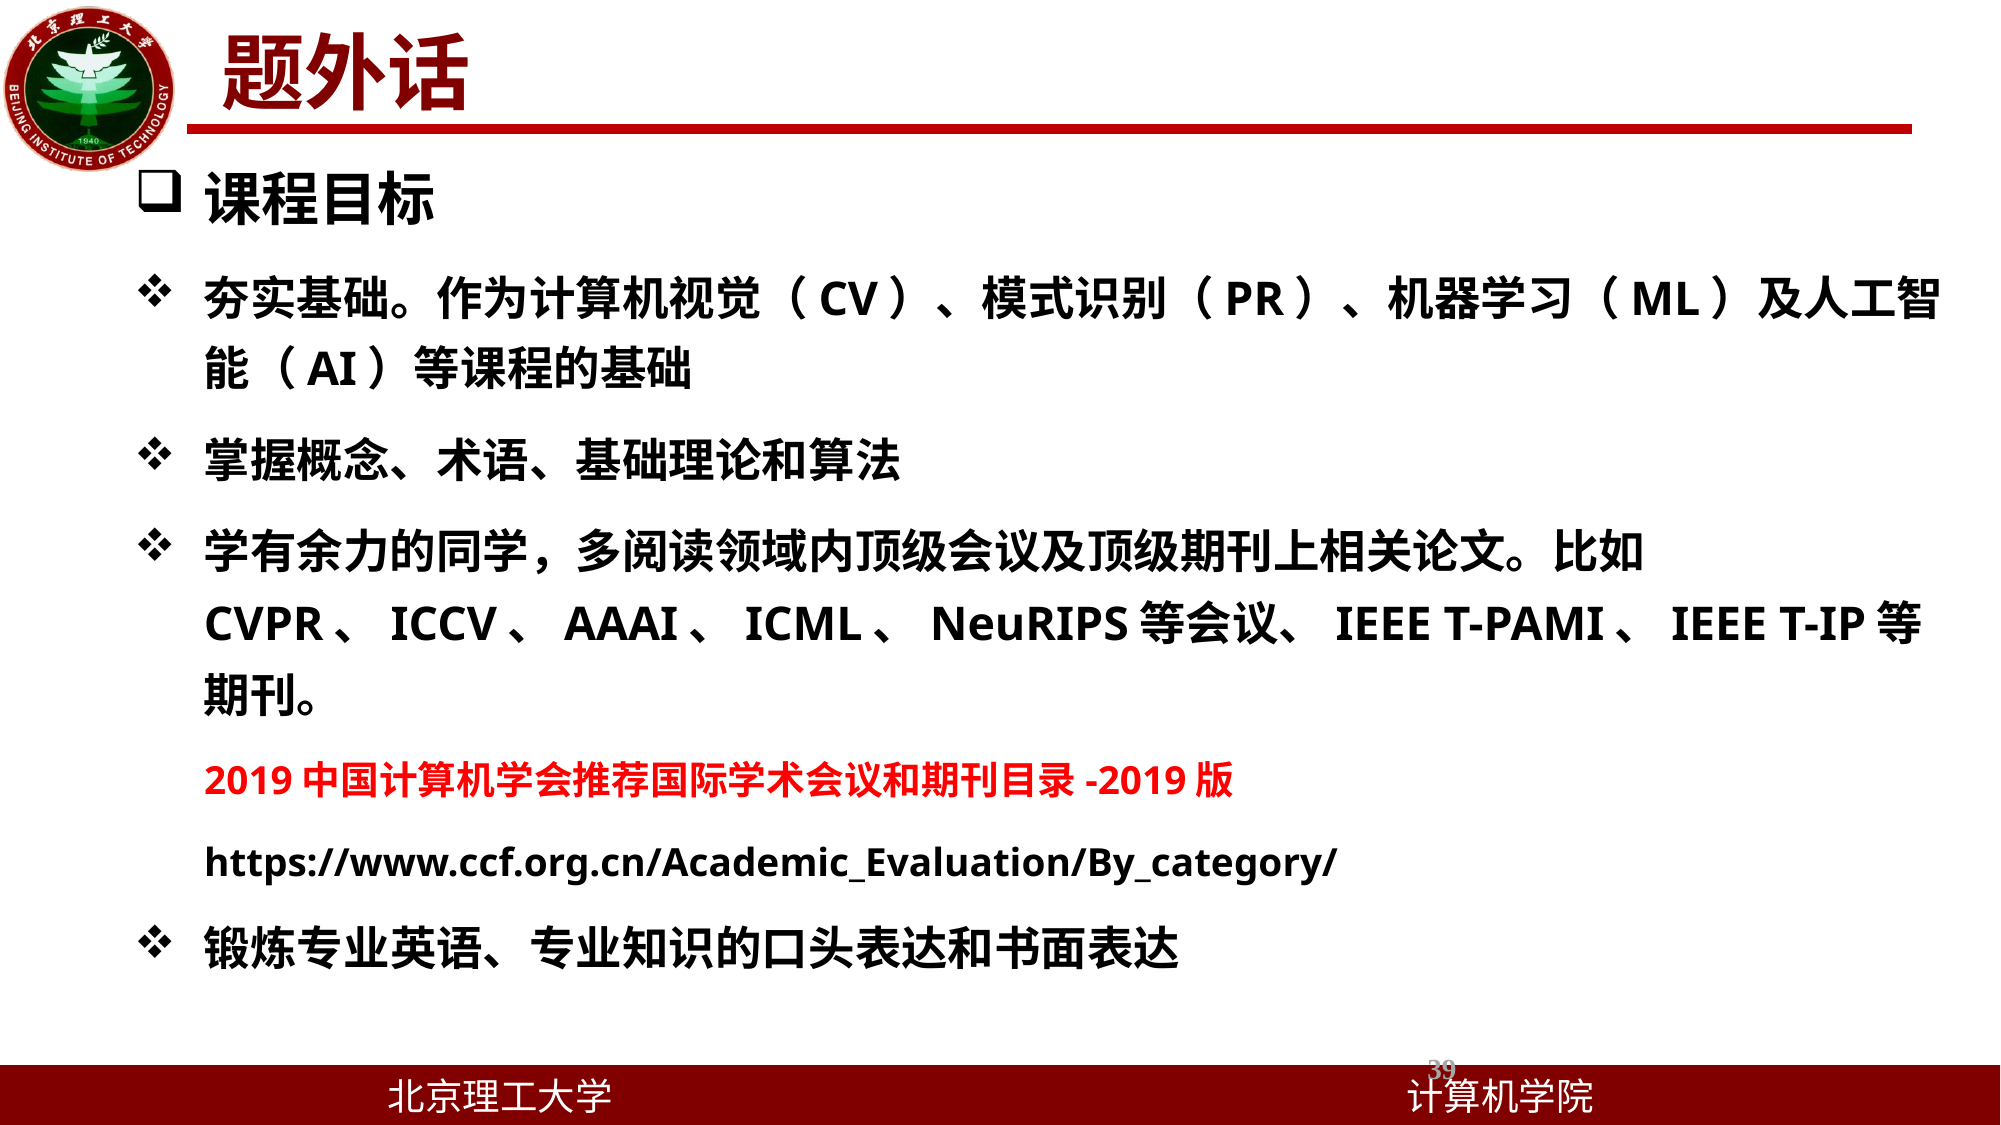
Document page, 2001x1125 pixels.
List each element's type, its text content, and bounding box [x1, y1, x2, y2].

picture [0, 0, 178, 178]
text_box 题外话 [206, 12, 1539, 128]
slide_number 39 [1412, 1042, 1863, 1103]
list 课程目标 夯实基础。作为计算机视觉（CV）、模式识别（PR）、机器学习（ML）及人工智能（AI）等课程的基础 掌握概念、术语、基础理论和算法 学有余力的同学，多阅读领域内顶级会议及顶级期刊上相关论文。比如CVPR、ICCV、AAAI、ICML、NeuRIPS等会议、IEEE T-PAMI、IEEE T-IP等期刊。 2019中国计算机学会推荐国际学术会议和期刊目录-2019版 https://www.ccf.org.cn/Academic_Evaluation/By_category/ 锻炼专业英语、专业知识的口头表达和书面表达 [119, 163, 1980, 983]
